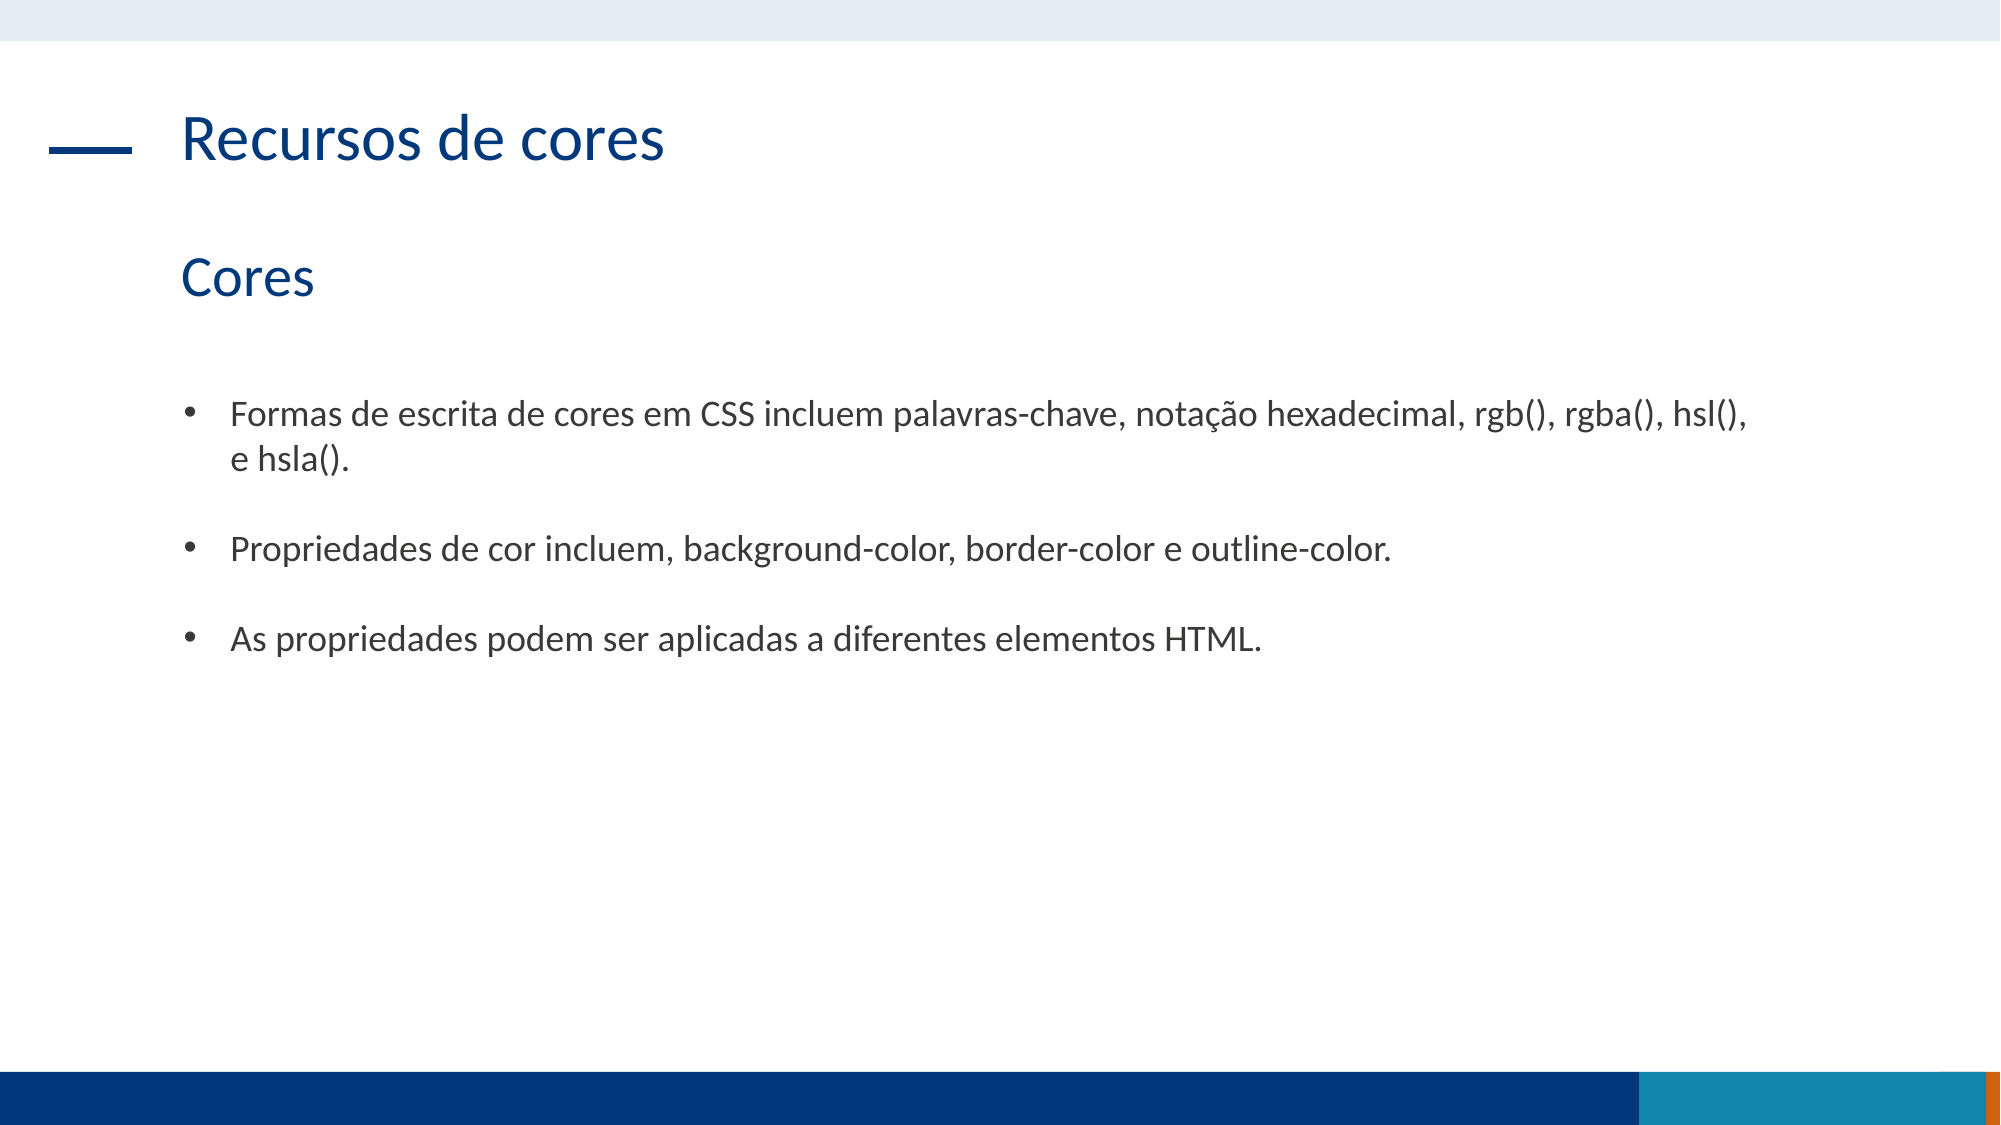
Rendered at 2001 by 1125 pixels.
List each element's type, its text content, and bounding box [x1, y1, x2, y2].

list Recursos de cores [167, 95, 1833, 237]
text_box Formas de escrita de cores em CSS incluem palavras-chave, notação hexadecimal, rgb(), rgba(), hsl(), e hsla(). Propriedades de cor incluem, background-color, border-color e outline-color. As propriedades podem ser aplicadas a diferentes elementos HTML. [168, 381, 1784, 667]
list Cores [167, 238, 1833, 380]
